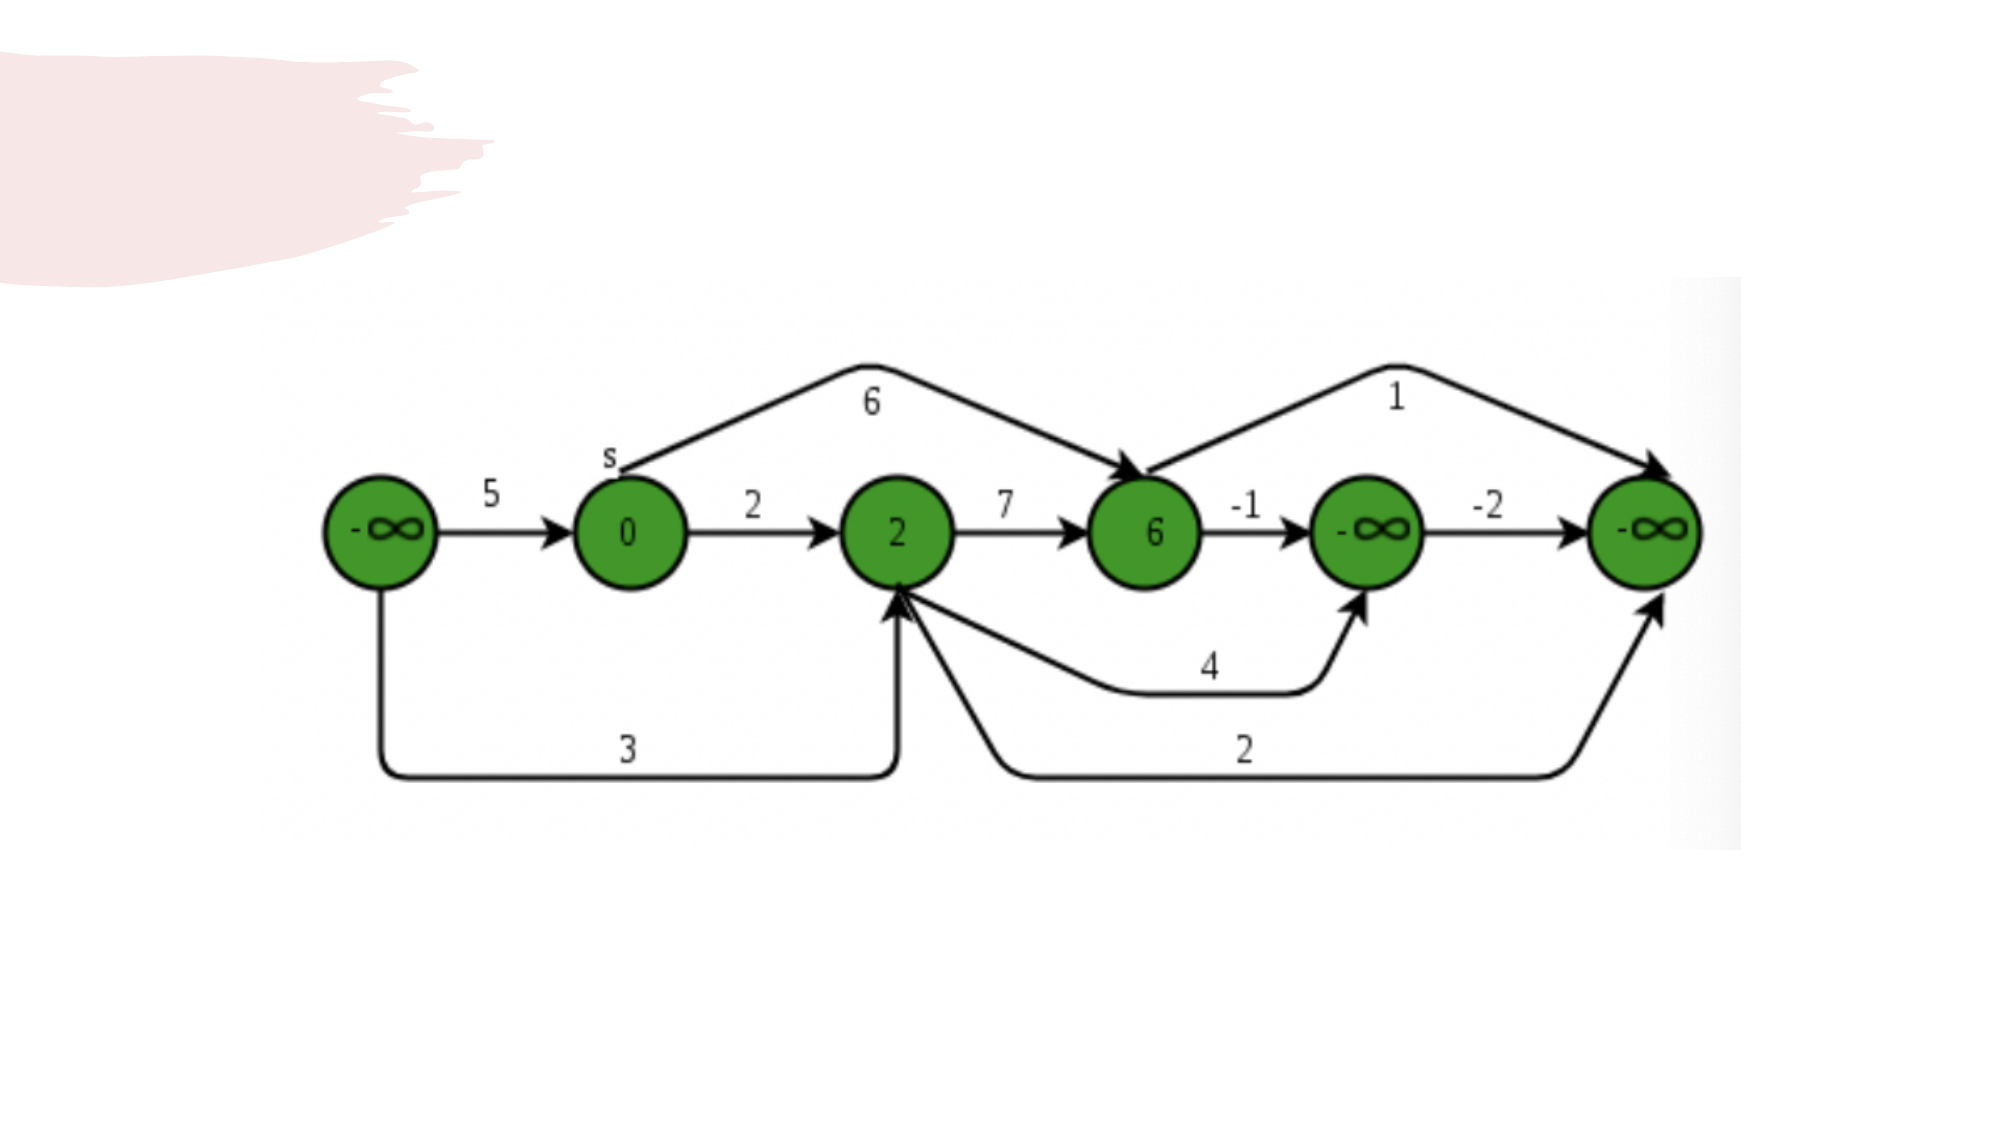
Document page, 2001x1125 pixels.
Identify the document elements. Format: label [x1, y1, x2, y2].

list [259, 277, 1741, 850]
